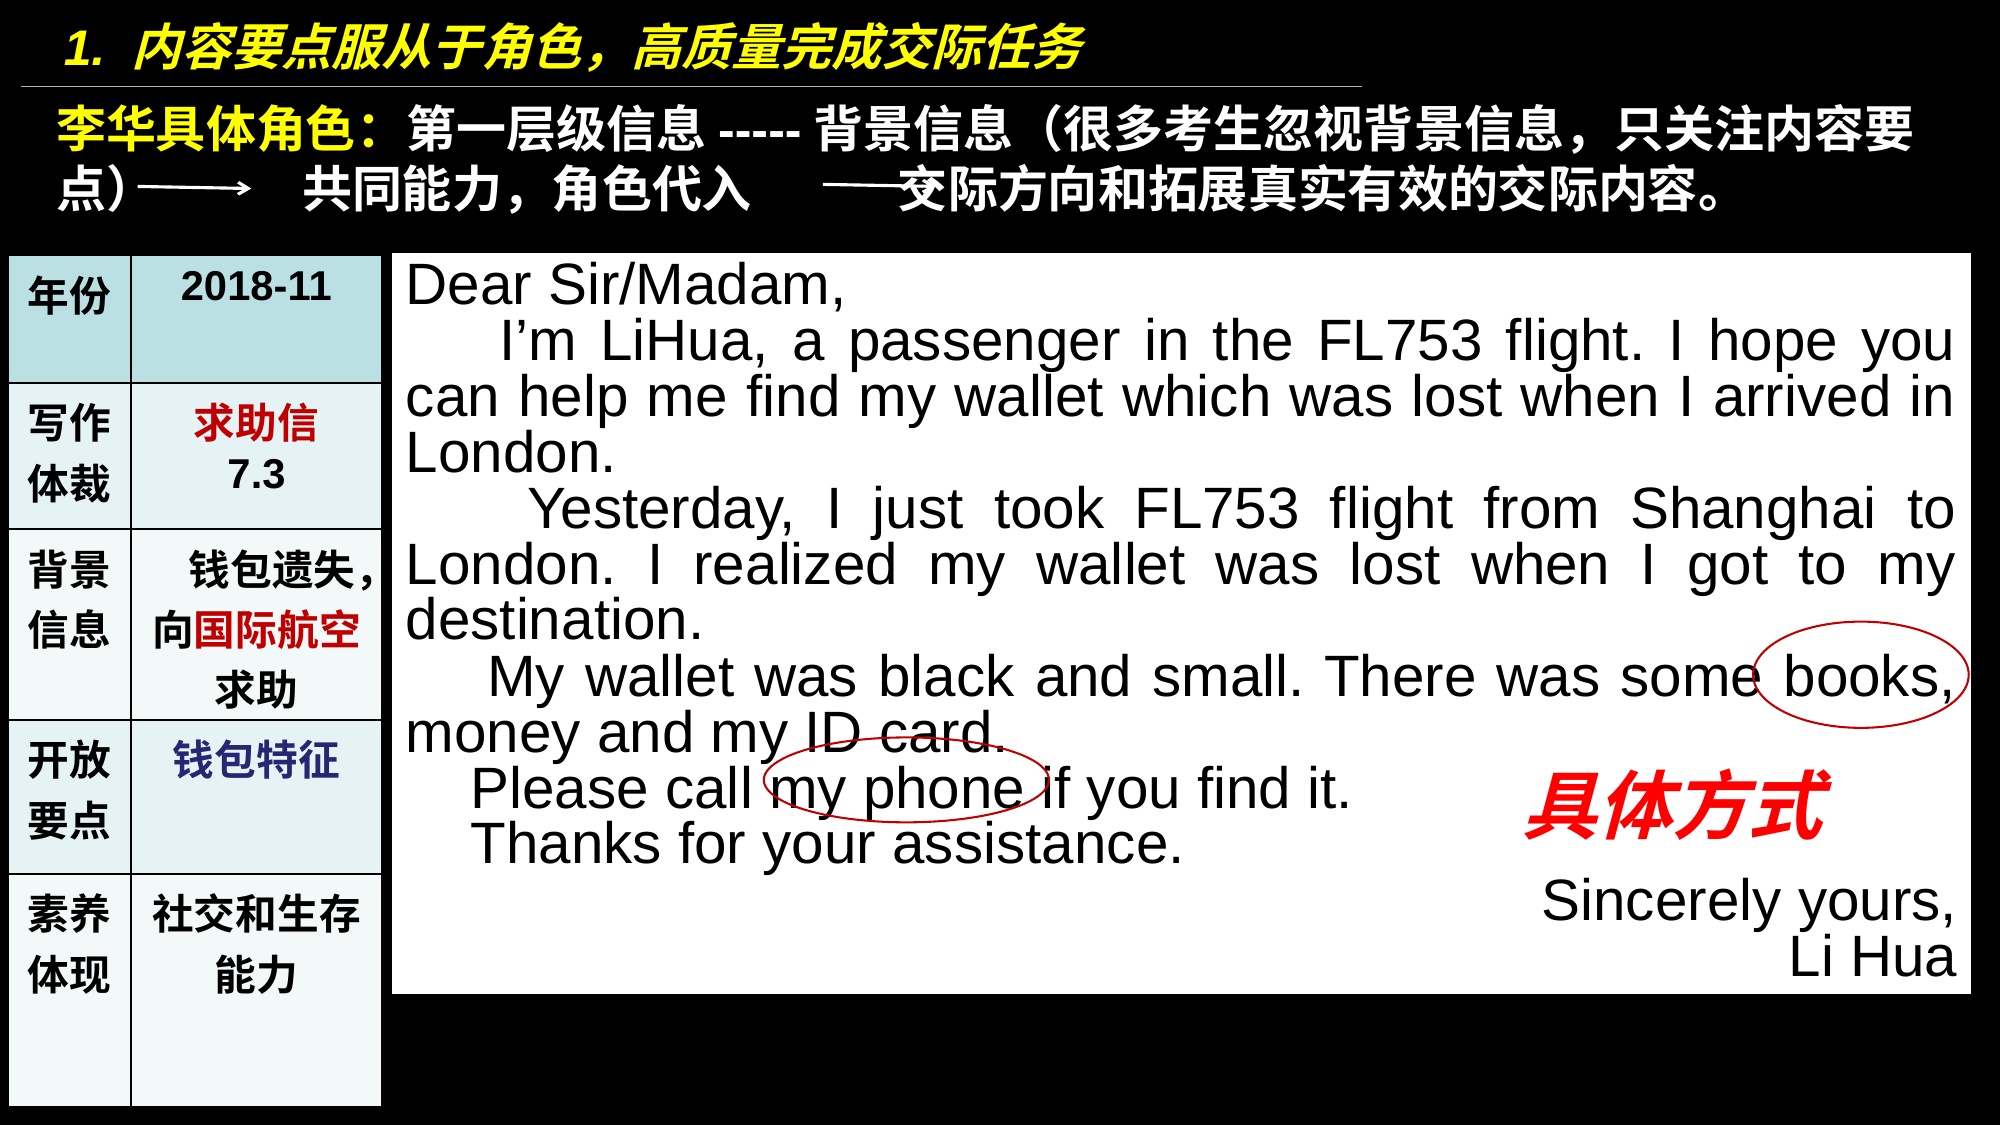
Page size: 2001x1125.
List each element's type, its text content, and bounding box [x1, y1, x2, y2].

text_box 具体方式 [1507, 750, 1919, 857]
table_cell 钱包特征 [132, 721, 381, 873]
text_box 李华具体角色：第一层级信息-----背景信息（很多考生忽视背景信息，只关注内容要点） 共同能力，角色代入 交际方向和拓展真实有效的交际内容。 [40, 89, 1962, 226]
text_box 1. 内容要点服从于角色，高质量完成交际任务 [48, 7, 1276, 83]
table_cell 开放要点 [9, 721, 130, 873]
table_header 2018-11 [132, 256, 381, 382]
table_cell 社交和生存能力 [132, 875, 381, 1106]
table_cell 求助信 7.3 [132, 384, 381, 528]
text_box [1752, 620, 1970, 729]
text_box [762, 736, 1051, 824]
table_cell 素养体现 [9, 875, 130, 1106]
table_cell 钱包遗失，向国际航空求助 [132, 530, 381, 719]
table_cell 写作体裁 [9, 384, 130, 528]
text_box Dear Sir/Madam, I’m LiHua, a passenger in the FL753 flight. I hope you can help me find my wallet which was lost when I arrived in London. Yesterday, I just took FL753 flight from Shanghai to London. I realized my wallet was lost when I got to my destination. My wallet was black and small. There was some books, money and my ID card. Please call my phone if you find it. Thanks for your assistance. Sincerely yours, Li Hua [390, 251, 1973, 996]
table_header 年份 [9, 256, 130, 382]
table_cell 背景信息 [9, 530, 130, 719]
